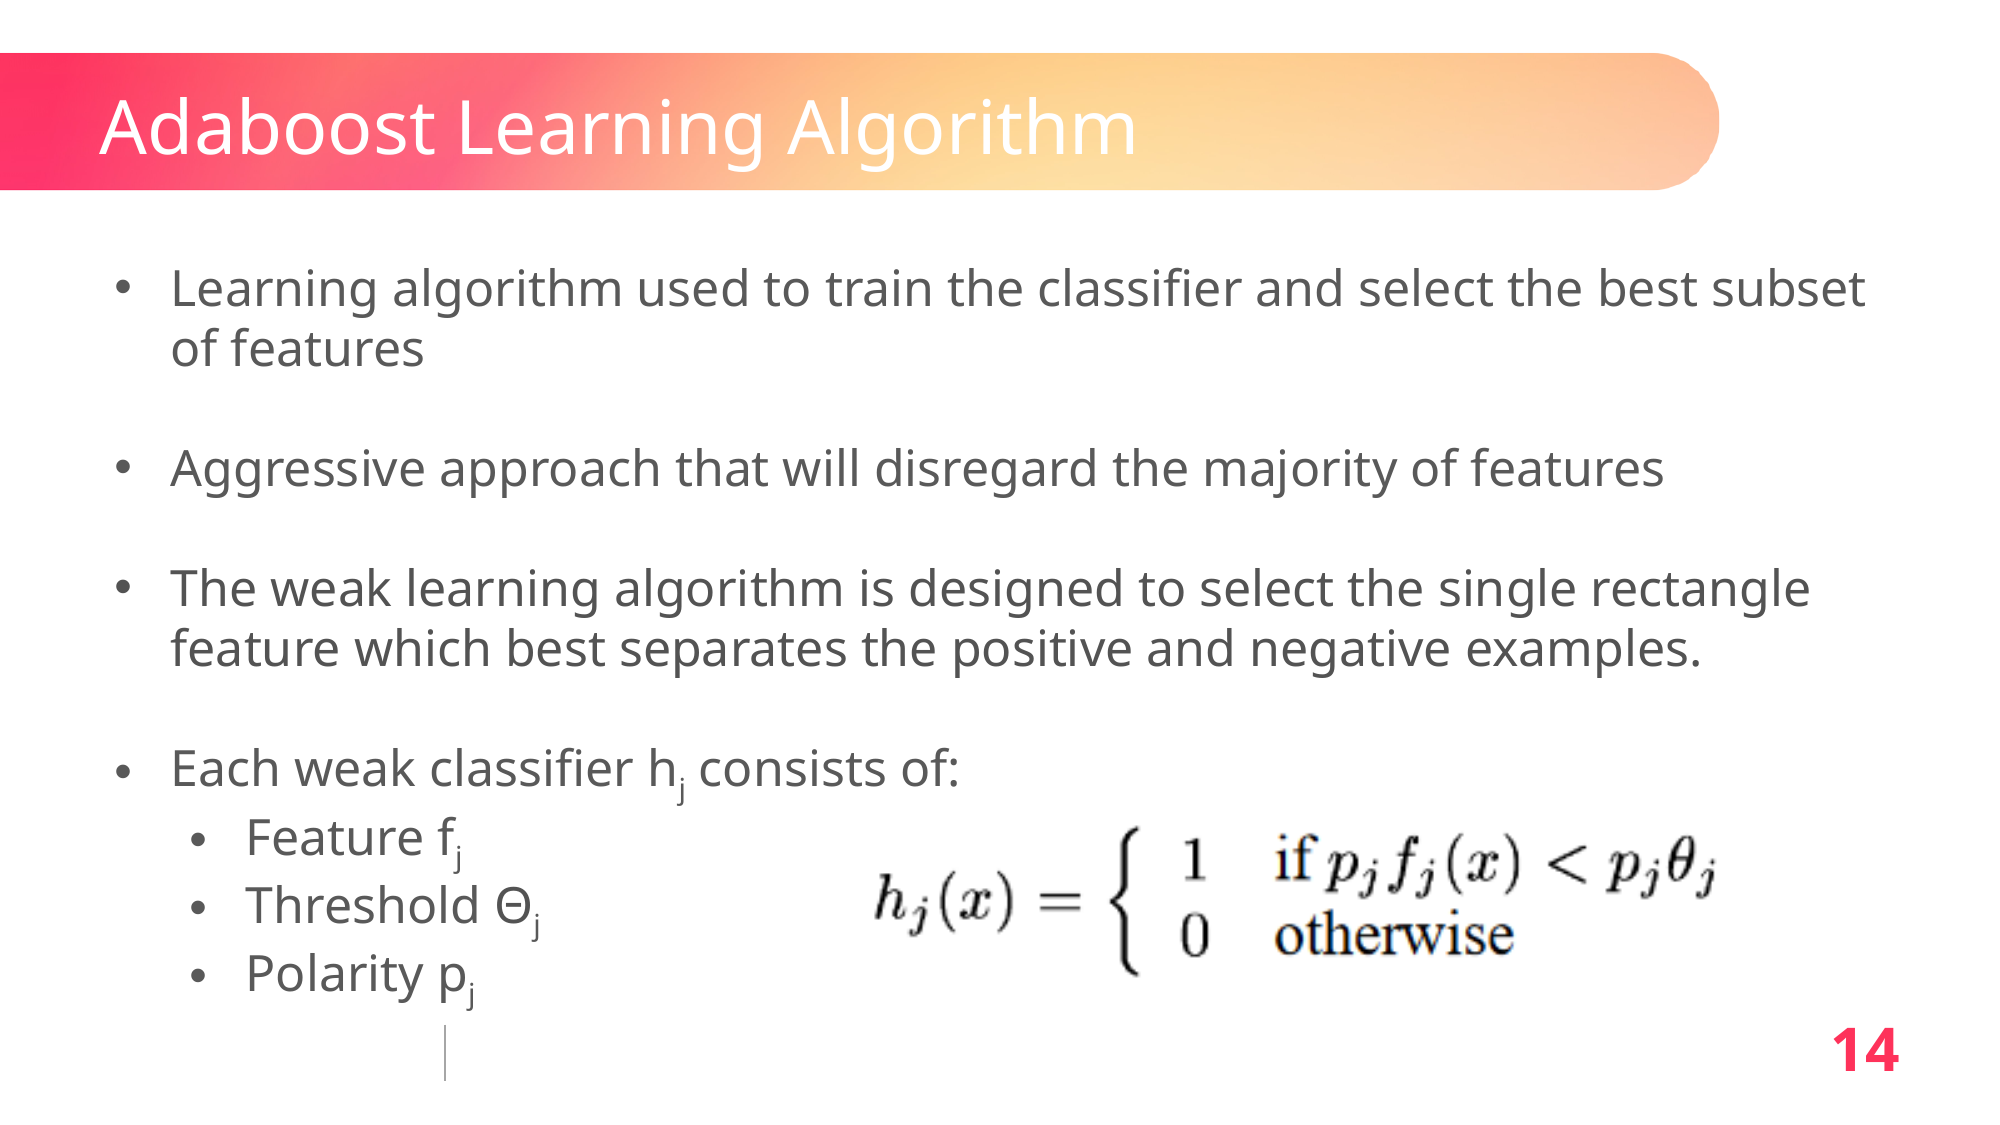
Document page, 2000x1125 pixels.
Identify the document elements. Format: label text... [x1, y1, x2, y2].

picture [0, 19, 2000, 226]
picture [818, 794, 1752, 1023]
slide_number 14 [1886, 1022, 1900, 1083]
title Adaboost Learning Algorithm [99, 66, 1900, 183]
text_box Learning algorithm used to train the classifier and select the best subset of features Aggressive approach that will disregard the majority of features The weak learning algorithm is designed to select the single rectangle feature which best separates the positive and negative examples. Each weak classifier hj consists of: Feature fj Threshold Θj Polarity pj [99, 249, 1886, 1125]
